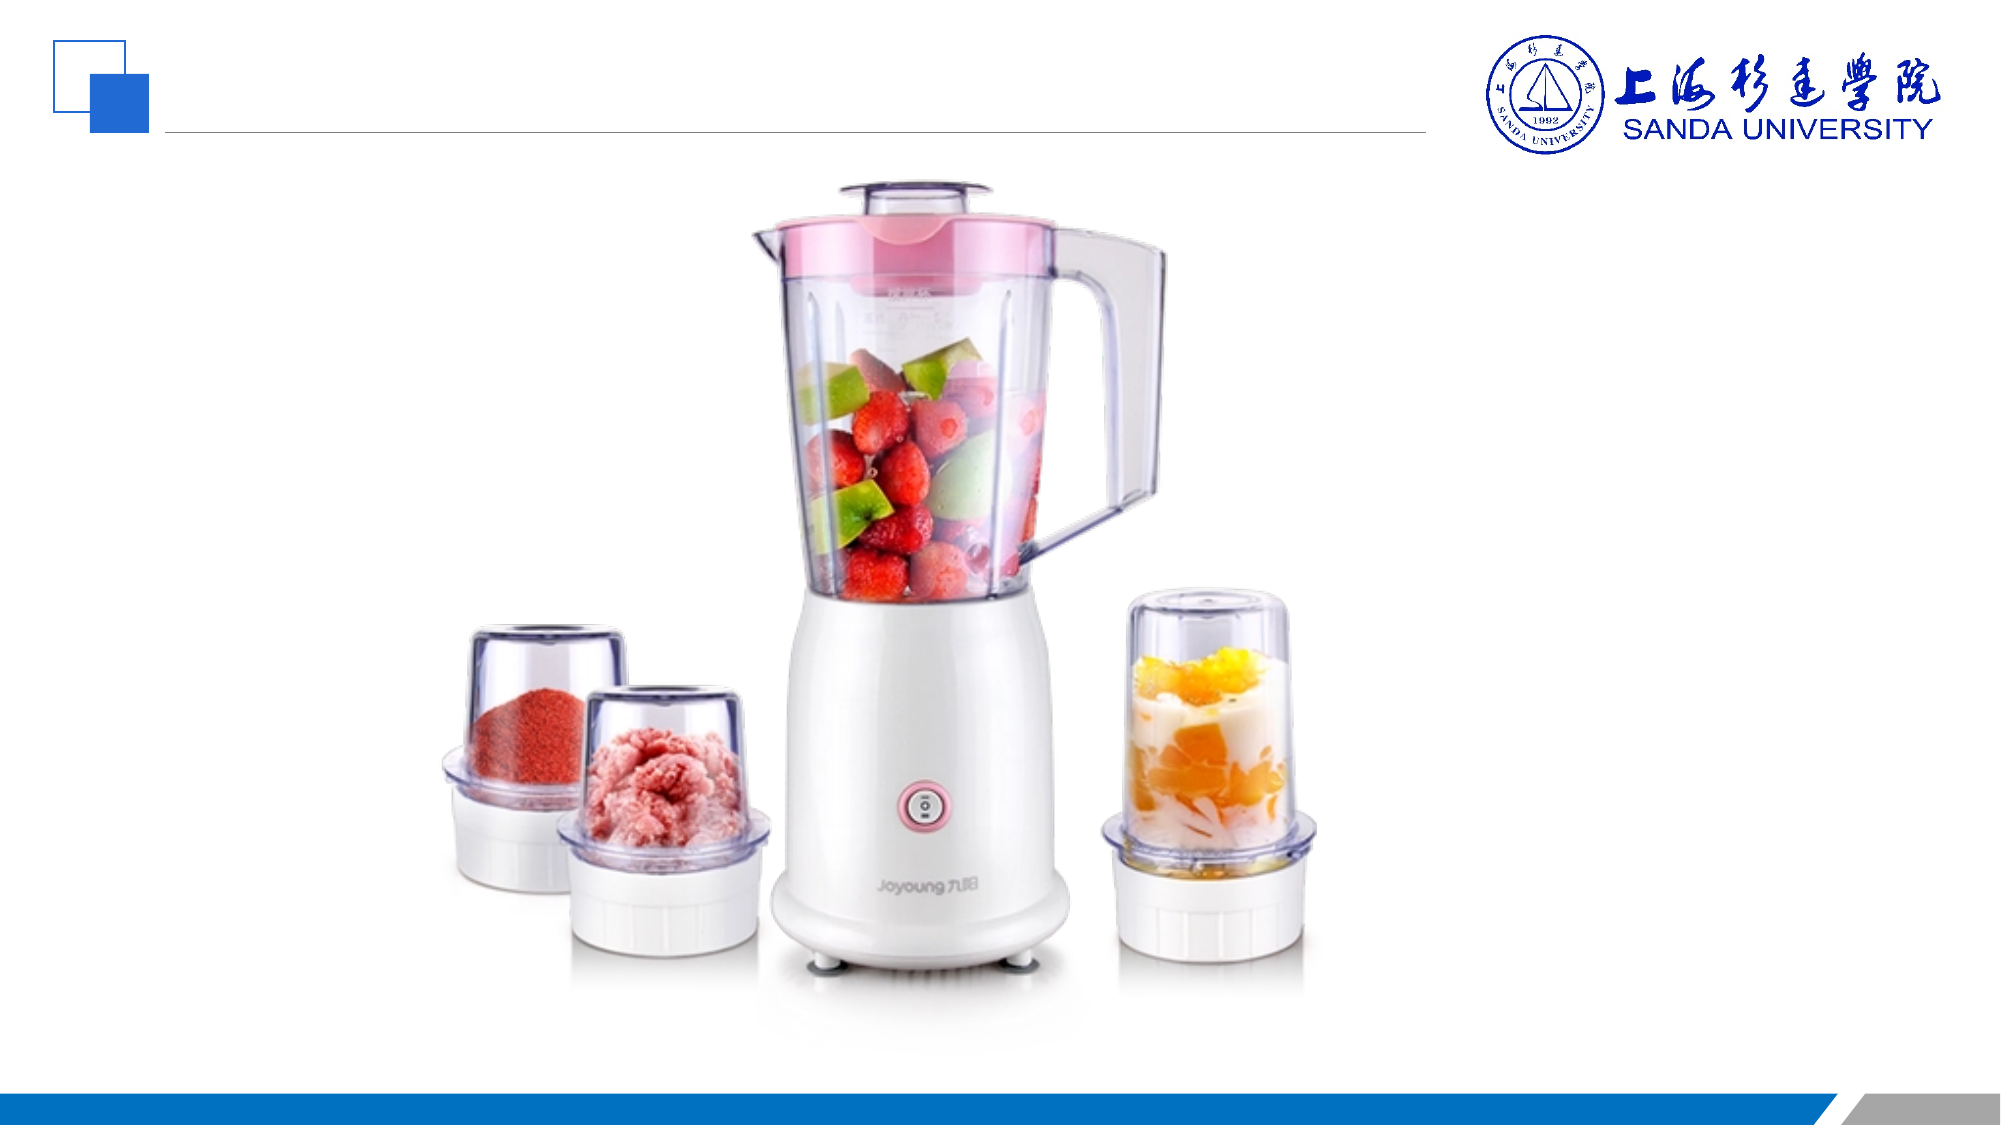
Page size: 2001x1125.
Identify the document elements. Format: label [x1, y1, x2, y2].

picture [1426, 0, 2000, 183]
picture [386, 90, 1366, 1070]
